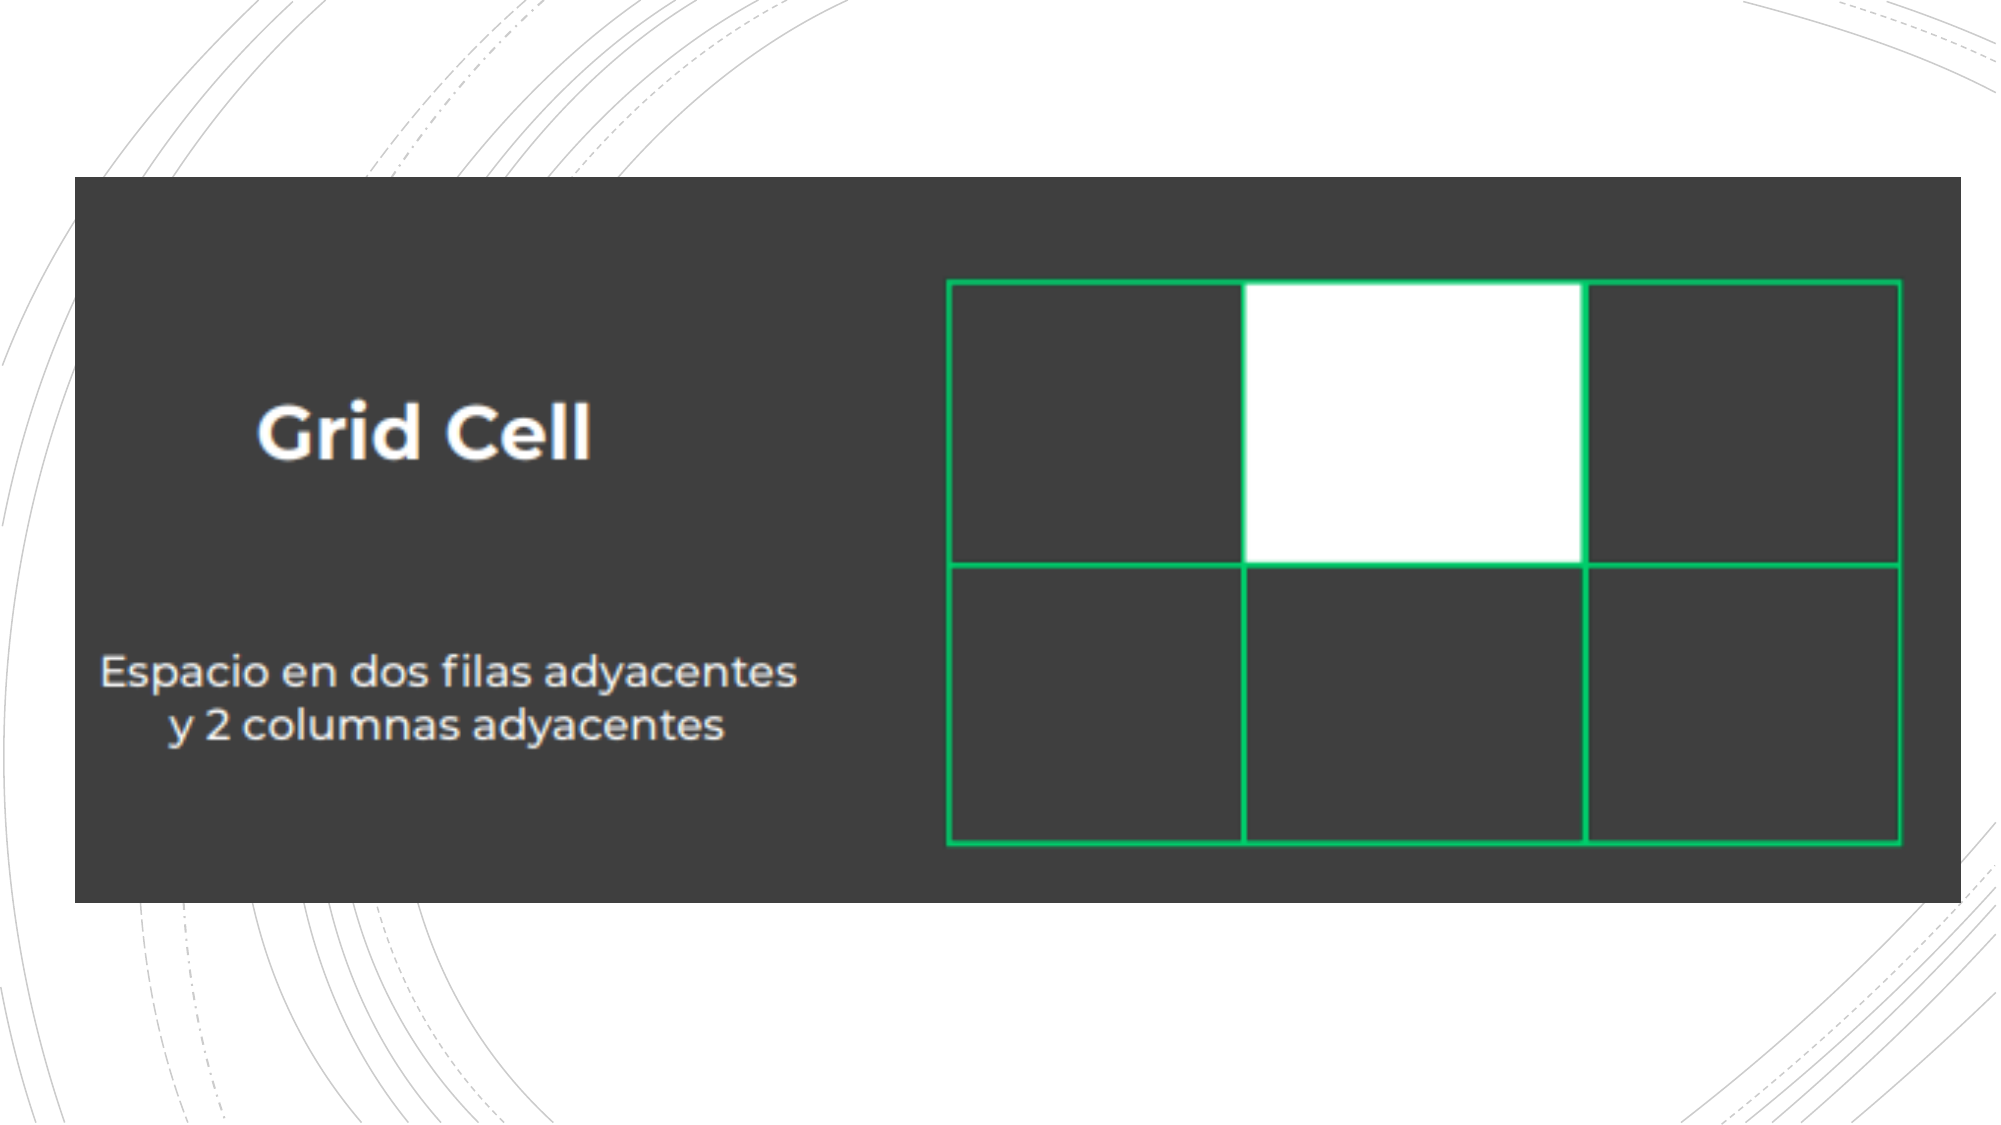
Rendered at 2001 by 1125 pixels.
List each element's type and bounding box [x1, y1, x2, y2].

picture [75, 177, 1962, 904]
